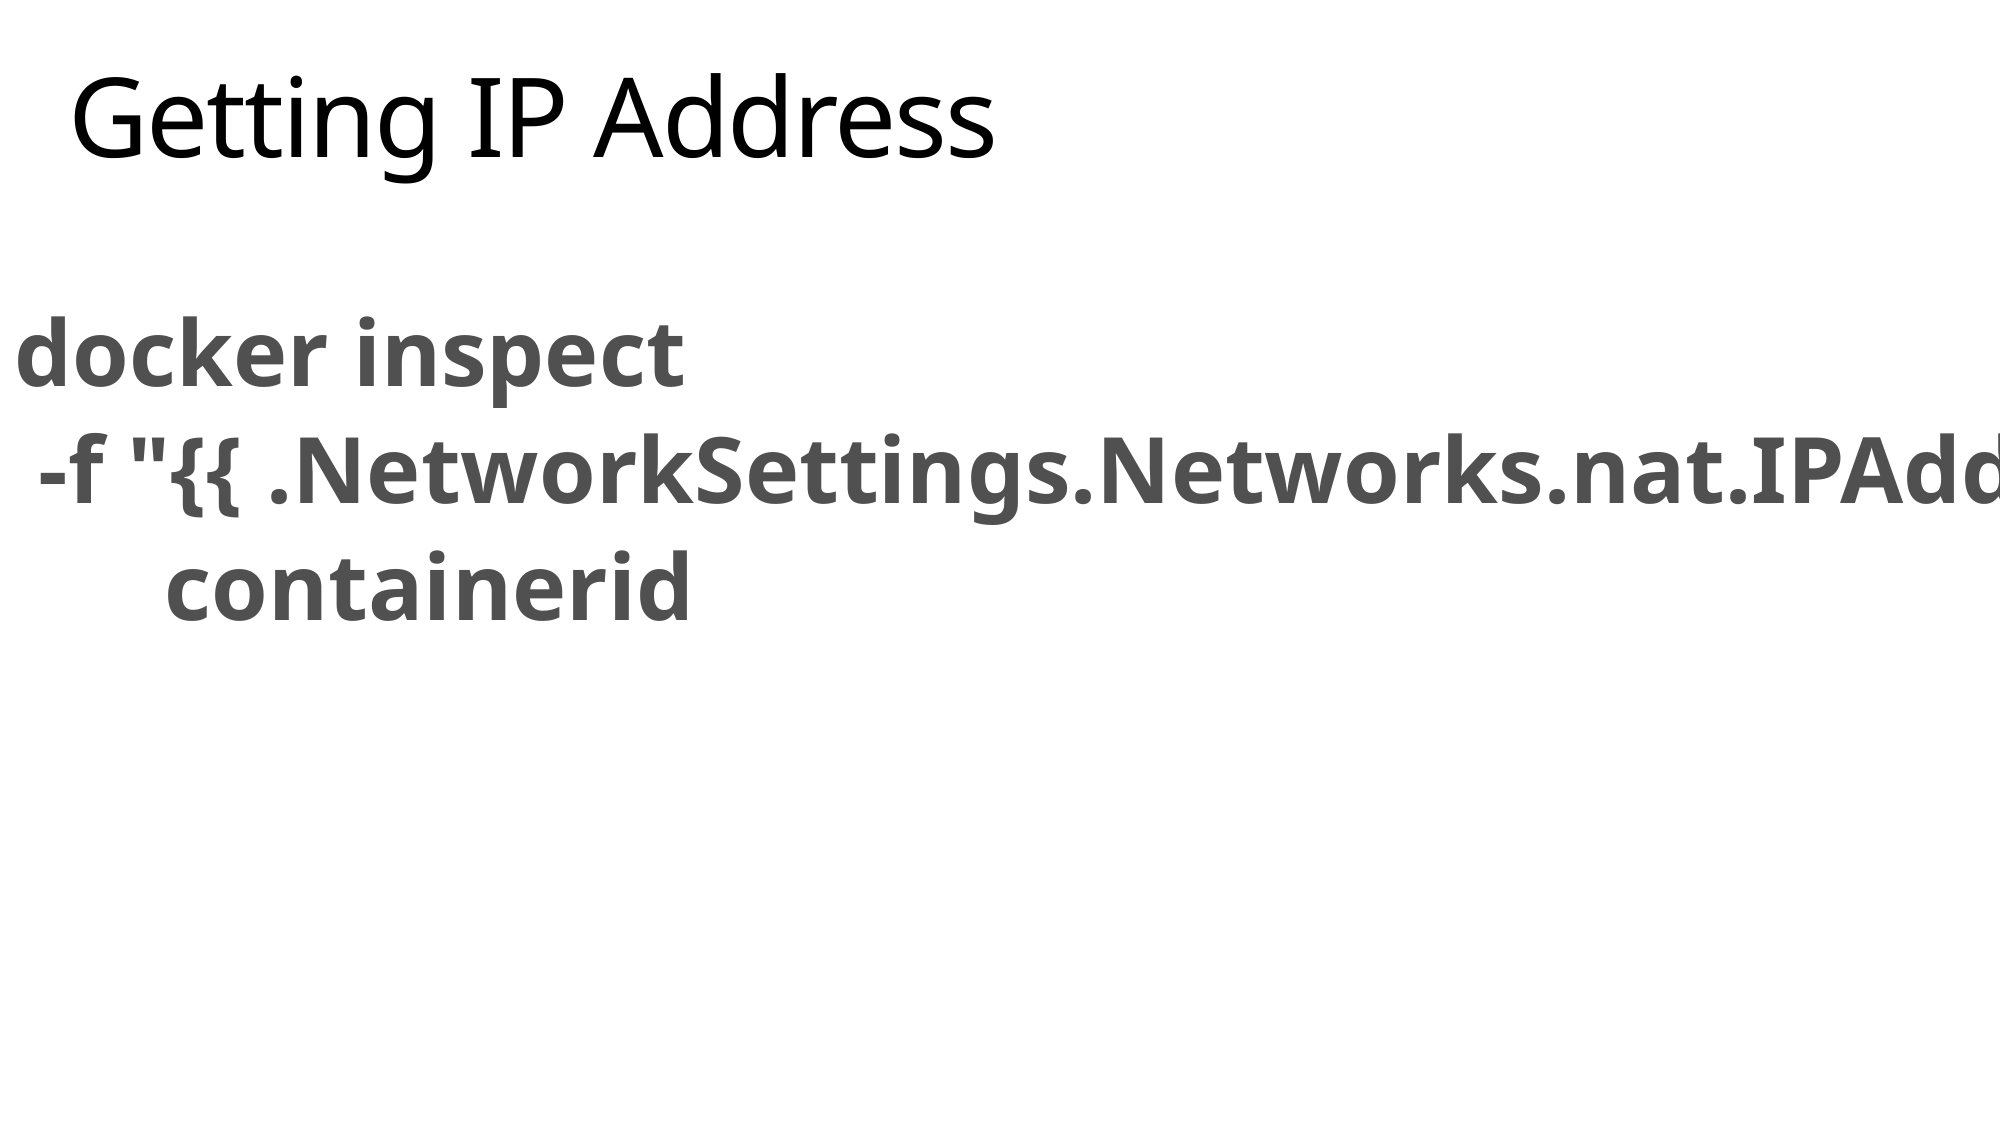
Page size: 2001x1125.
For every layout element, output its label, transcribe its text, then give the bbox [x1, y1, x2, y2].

title Getting IP Address [44, 47, 1957, 196]
text_box docker inspect -f "{{ .NetworkSettings.Networks.nat.IPAddress }}" containerid [0, 299, 2000, 648]
